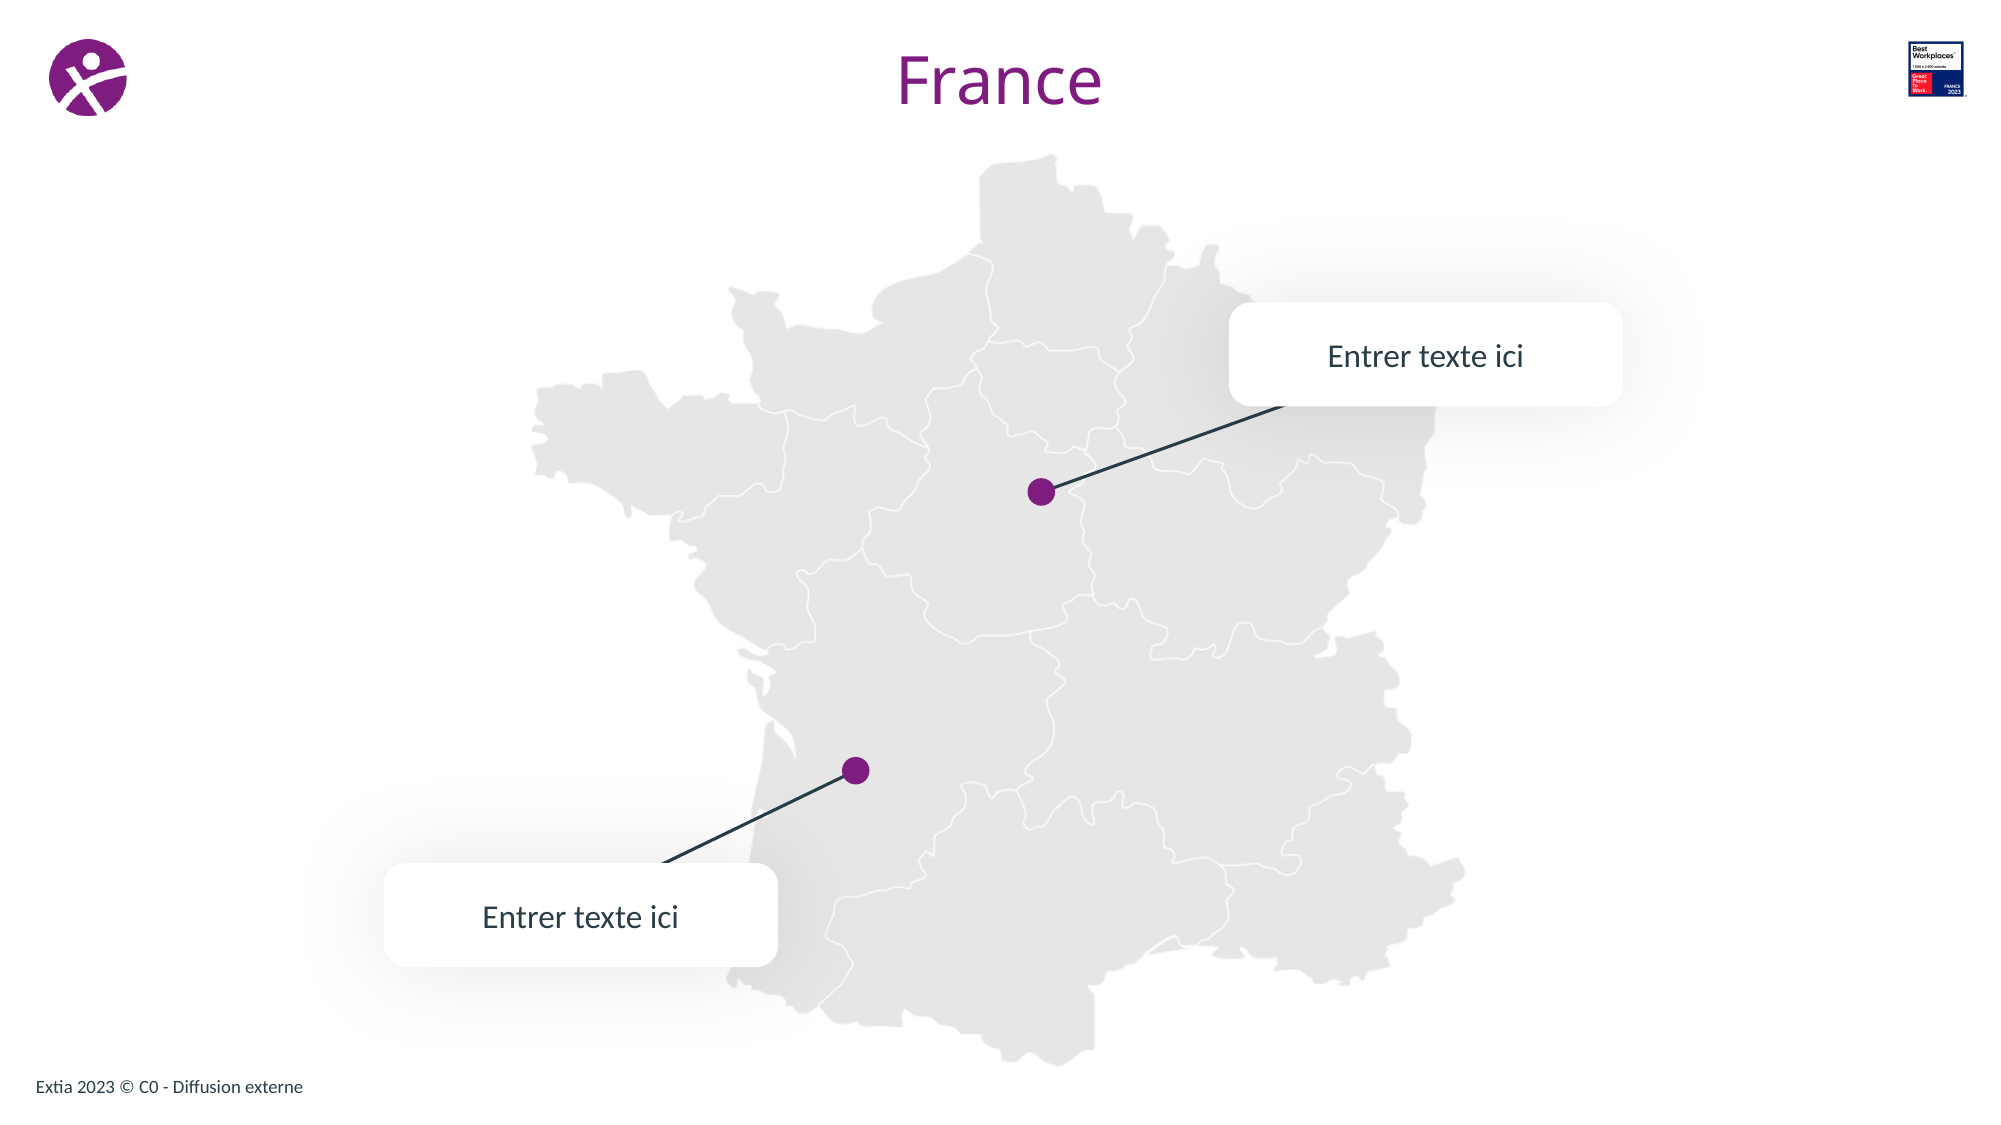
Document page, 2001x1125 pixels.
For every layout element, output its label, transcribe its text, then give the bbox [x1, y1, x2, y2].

picture [1904, 37, 1968, 101]
picture [49, 39, 127, 116]
text_box Entrer texte ici [1476, 302, 1624, 407]
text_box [1041, 354, 1427, 493]
picture [529, 151, 1471, 1069]
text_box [545, 770, 856, 921]
text_box France [507, 39, 1493, 116]
text_box Entrer texte ici [383, 863, 524, 968]
text_box Extia 2023 © C0 - Diffusion externe [20, 1066, 350, 1105]
